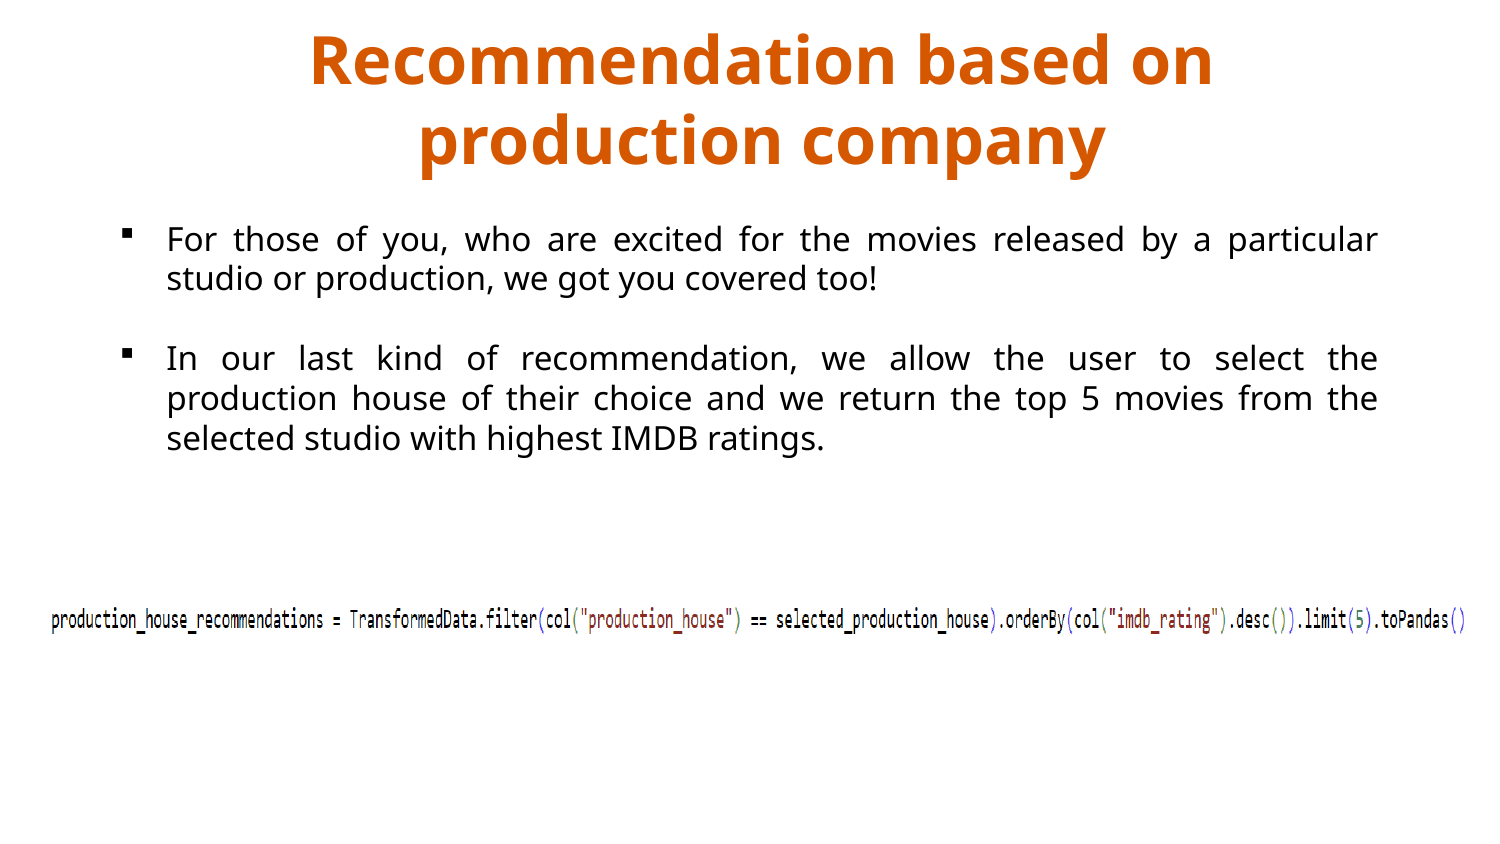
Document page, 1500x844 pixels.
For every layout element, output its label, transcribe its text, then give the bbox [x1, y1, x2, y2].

picture [35, 529, 1490, 707]
title Recommendation based on production company [125, 58, 1400, 138]
text_box For those of you, who are excited for the movies released by a particular studio or production, we got you covered too! In our last kind of recommendation, we allow the user to select the production house of their choice and we return the top 5 movies from the selected studio with highest IMDB ratings. [104, 210, 1396, 527]
